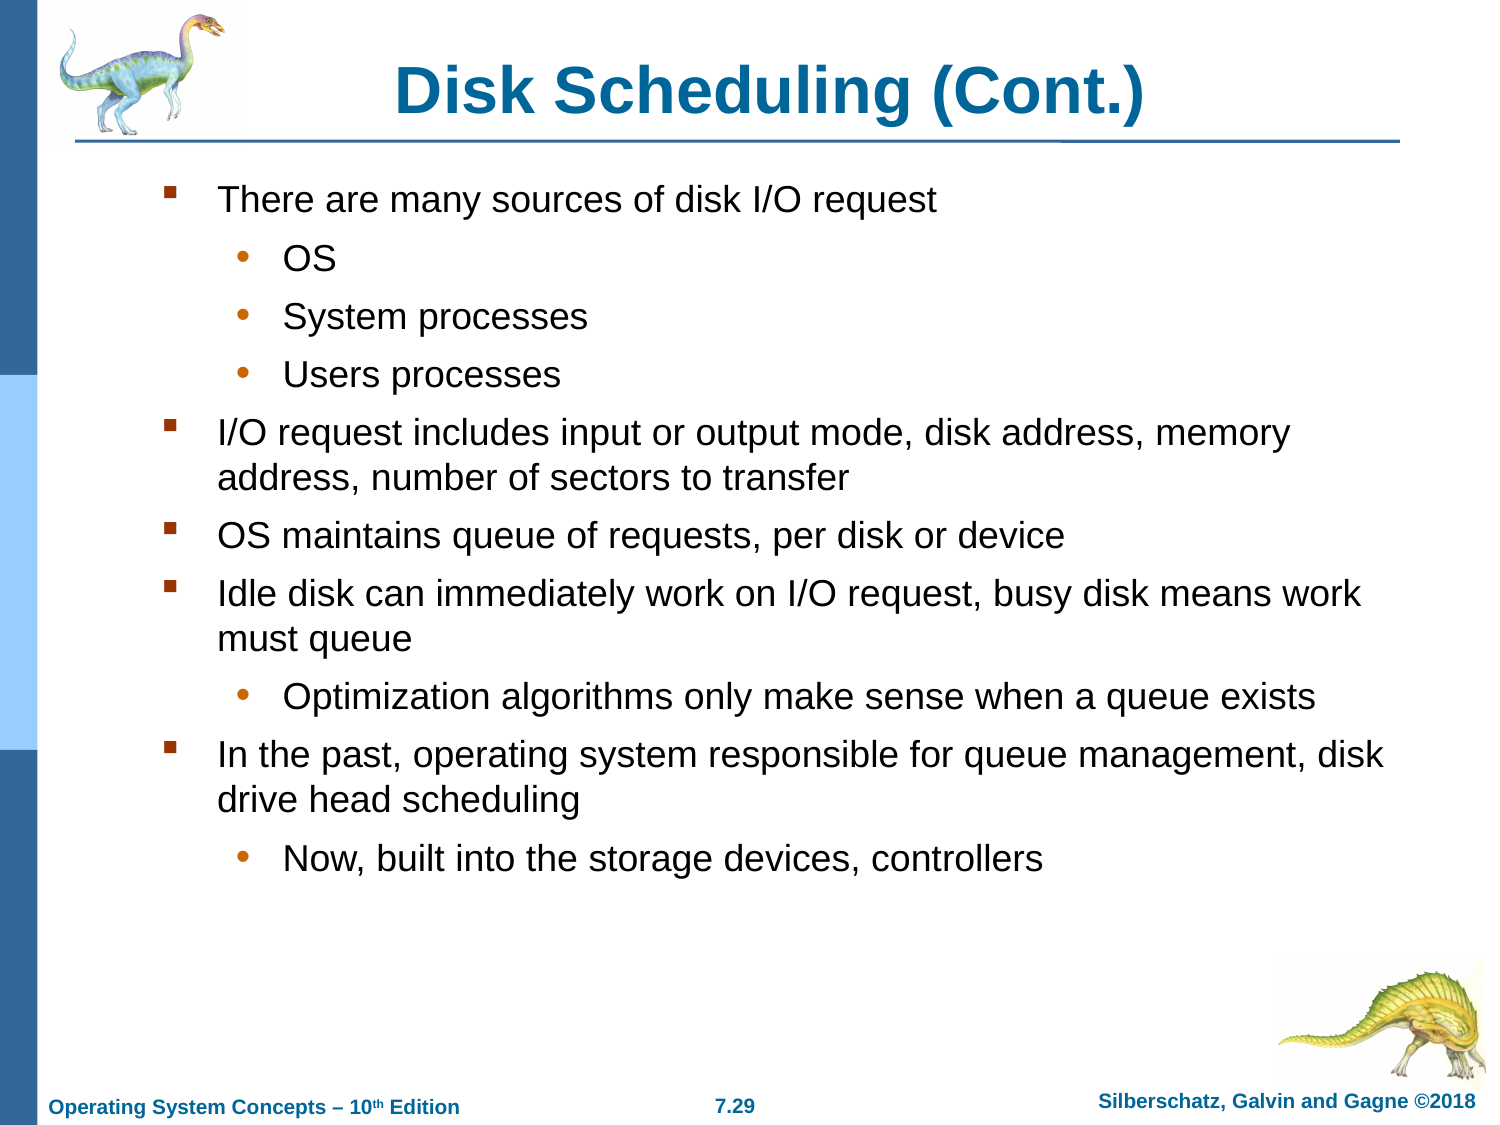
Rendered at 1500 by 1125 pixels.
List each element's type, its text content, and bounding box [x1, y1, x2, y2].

picture [1275, 959, 1486, 1090]
title Disk Scheduling (Cont.) [116, 40, 1425, 135]
picture [46, 0, 243, 149]
list There are many sources of disk I/O request OS System processes Users processes I/O request includes input or output mode, disk address, memory address, number of sectors to transfer OS maintains queue of requests, per disk or device Idle disk can immediately work on I/O request, busy disk means work must queue Optimization algorithms only make sense when a queue exists In the past, operating system responsible for queue management, disk drive head scheduling Now, built into the storage devices, controllers [145, 167, 1402, 953]
